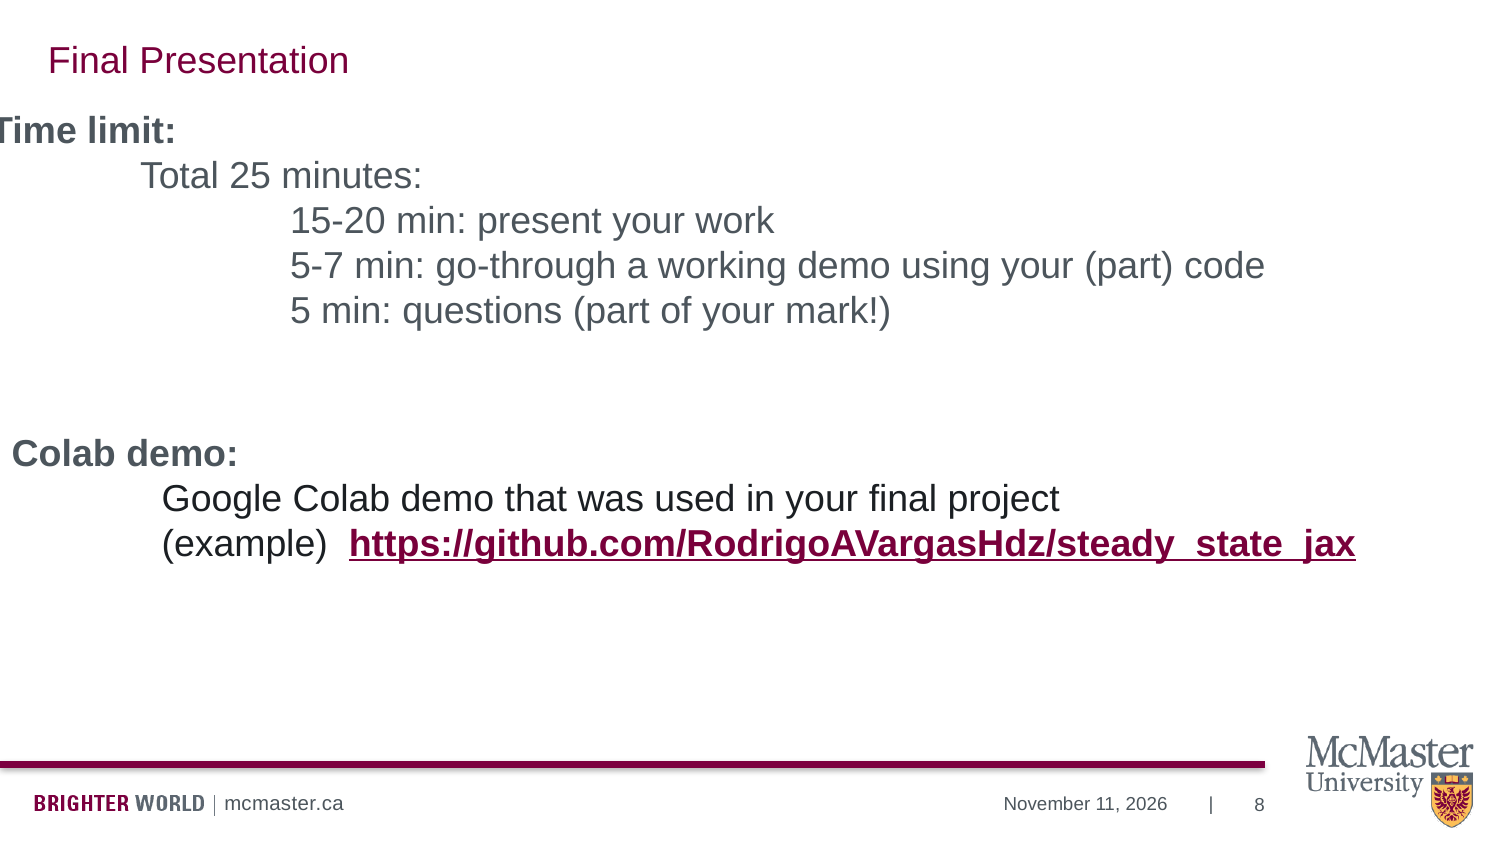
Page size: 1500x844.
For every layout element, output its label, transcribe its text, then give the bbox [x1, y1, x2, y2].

text_box Colab demo: Google Colab demo that was used in your final project (example) https://github.com/RodrigoAVargasHdz/steady_state_jax [0, 421, 1372, 662]
picture [32, 793, 220, 816]
title Final Presentation [32, 0, 1474, 81]
text_box Time limit: Total 25 minutes: 15-20 min: present your work 5-7 min: go-through a working demo using your (part) code 5 min: questions (part of your mark!) [0, 98, 1281, 339]
slide_number 8 [1186, 780, 1265, 826]
picture [1306, 735, 1474, 828]
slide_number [861, 780, 1183, 826]
